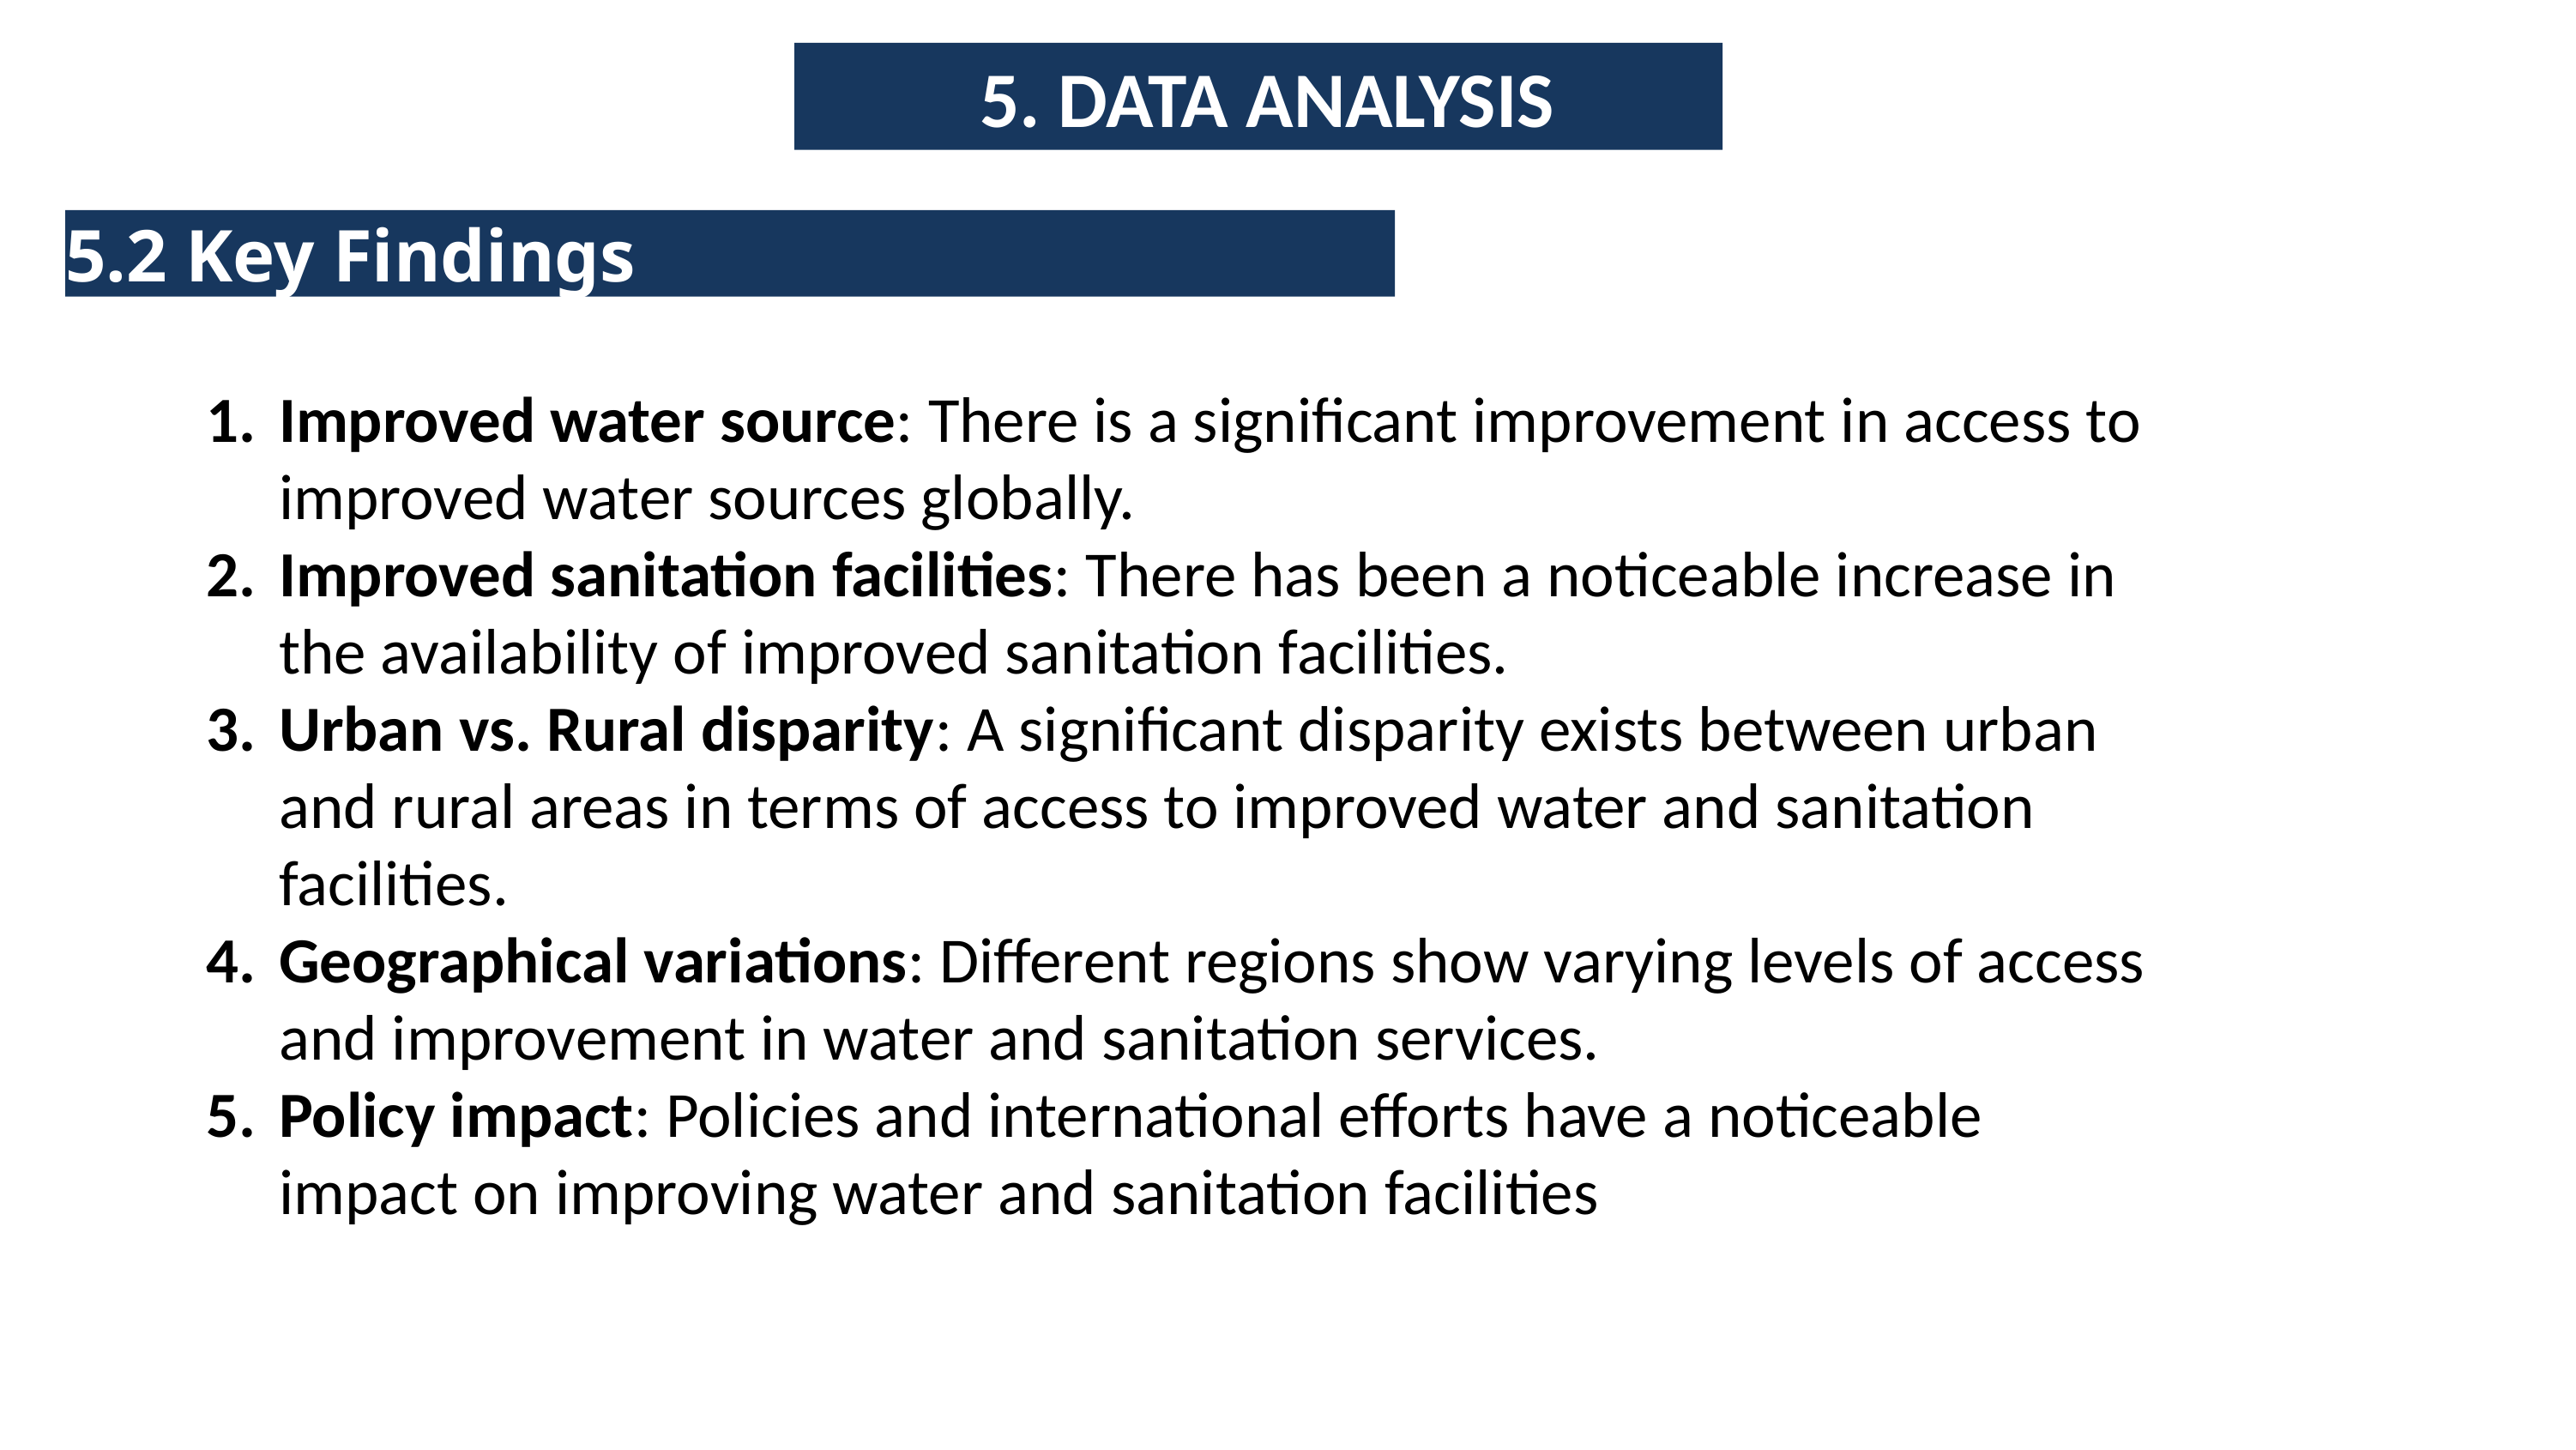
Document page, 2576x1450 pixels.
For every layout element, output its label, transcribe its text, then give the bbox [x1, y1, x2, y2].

text_box 5. DATA ANALYSIS [794, 42, 1723, 150]
text_box Improved water source: There is a significant improvement in access to improved water sources globally. Improved sanitation facilities: There has been a noticeable increase in the availability of improved sanitation facilities. Urban vs. Rural disparity: A significant disparity exists between urban and rural areas in terms of access to improved water and sanitation facilities. Geographical variations: Different regions show varying levels of access and improvement in water and sanitation services. Policy impact: Policies and international efforts have a noticeable impact on improving water and sanitation facilities [194, 372, 2178, 1234]
title 5.2 Key Findings [65, 209, 1396, 297]
